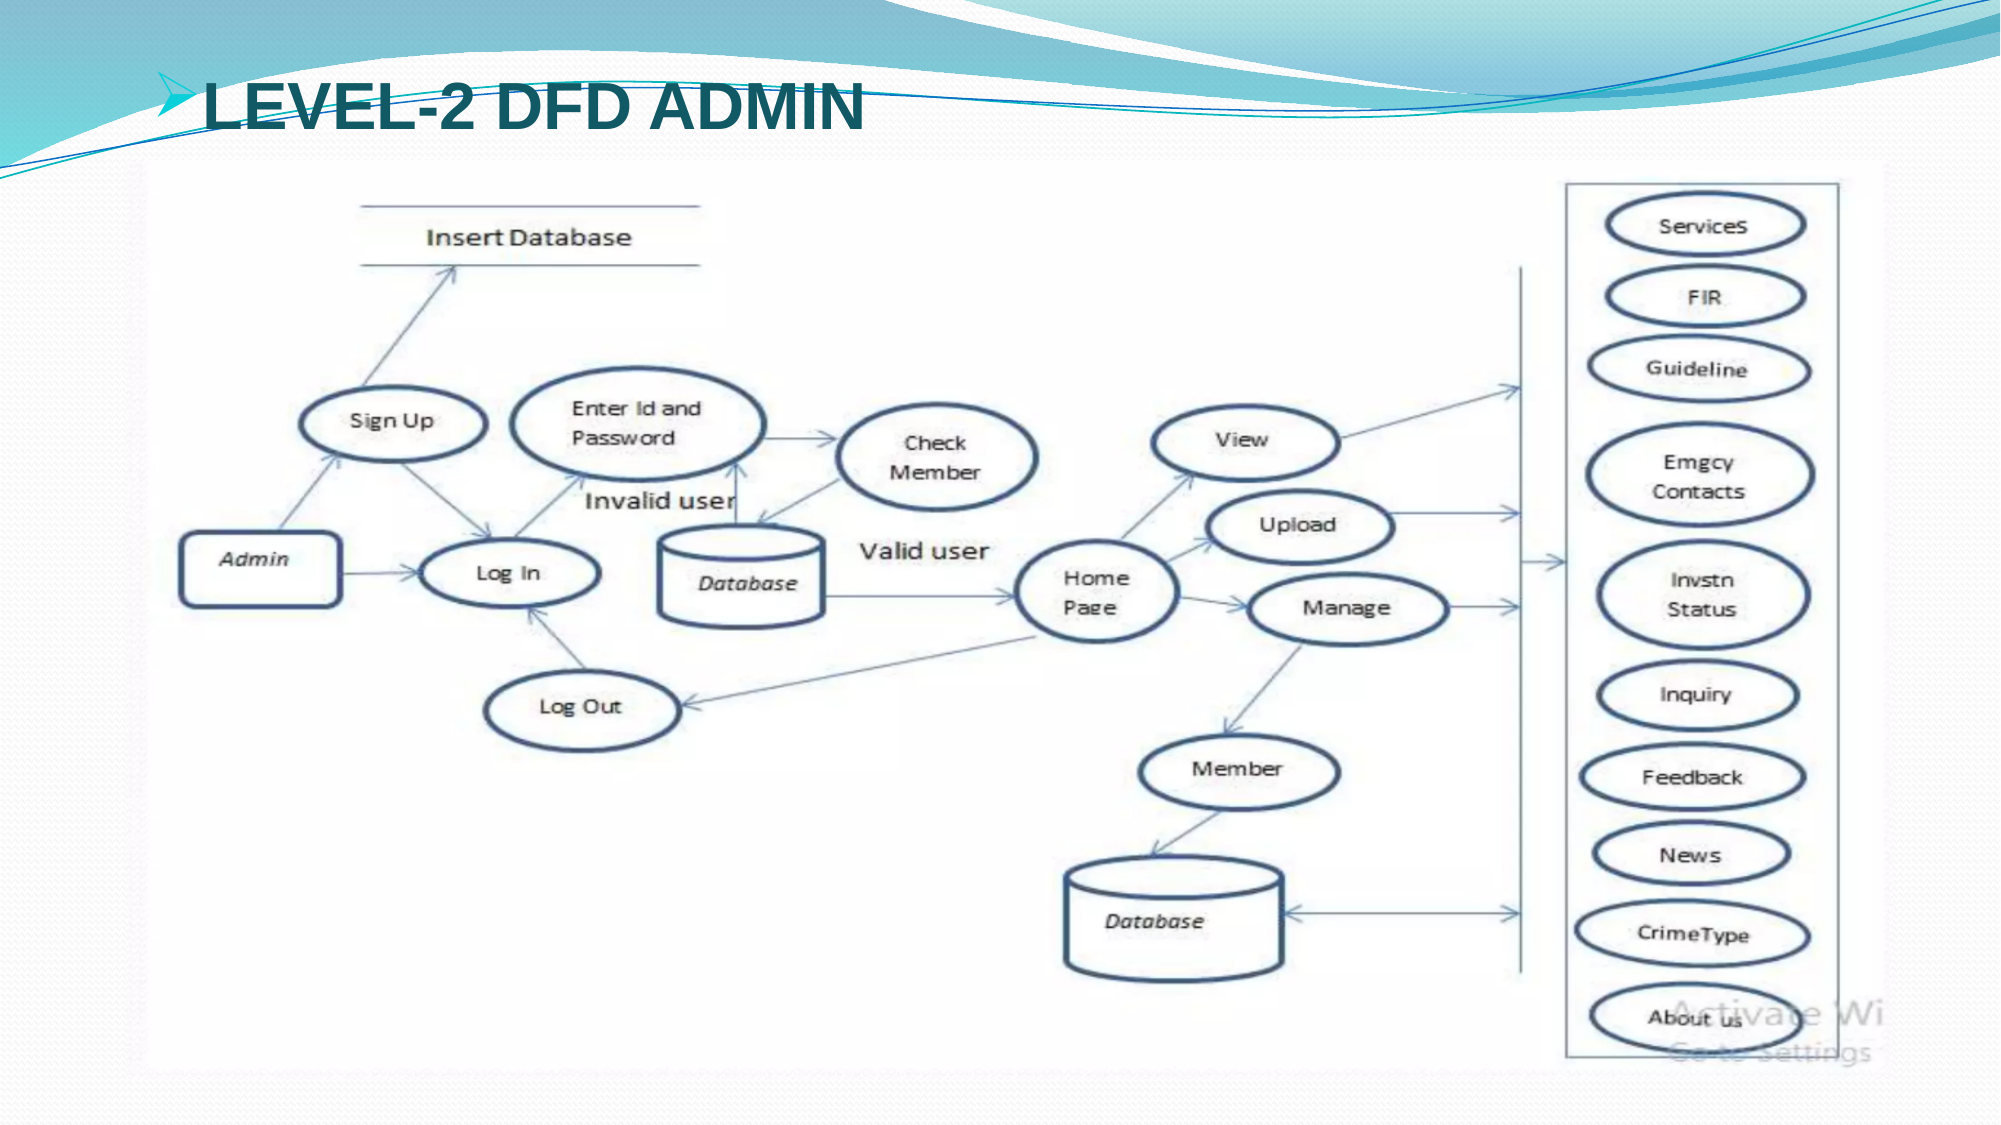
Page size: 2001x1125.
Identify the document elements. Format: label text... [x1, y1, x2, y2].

list LEVEL-2 DFD ADMIN [137, 54, 1863, 159]
picture [125, 160, 1893, 1079]
